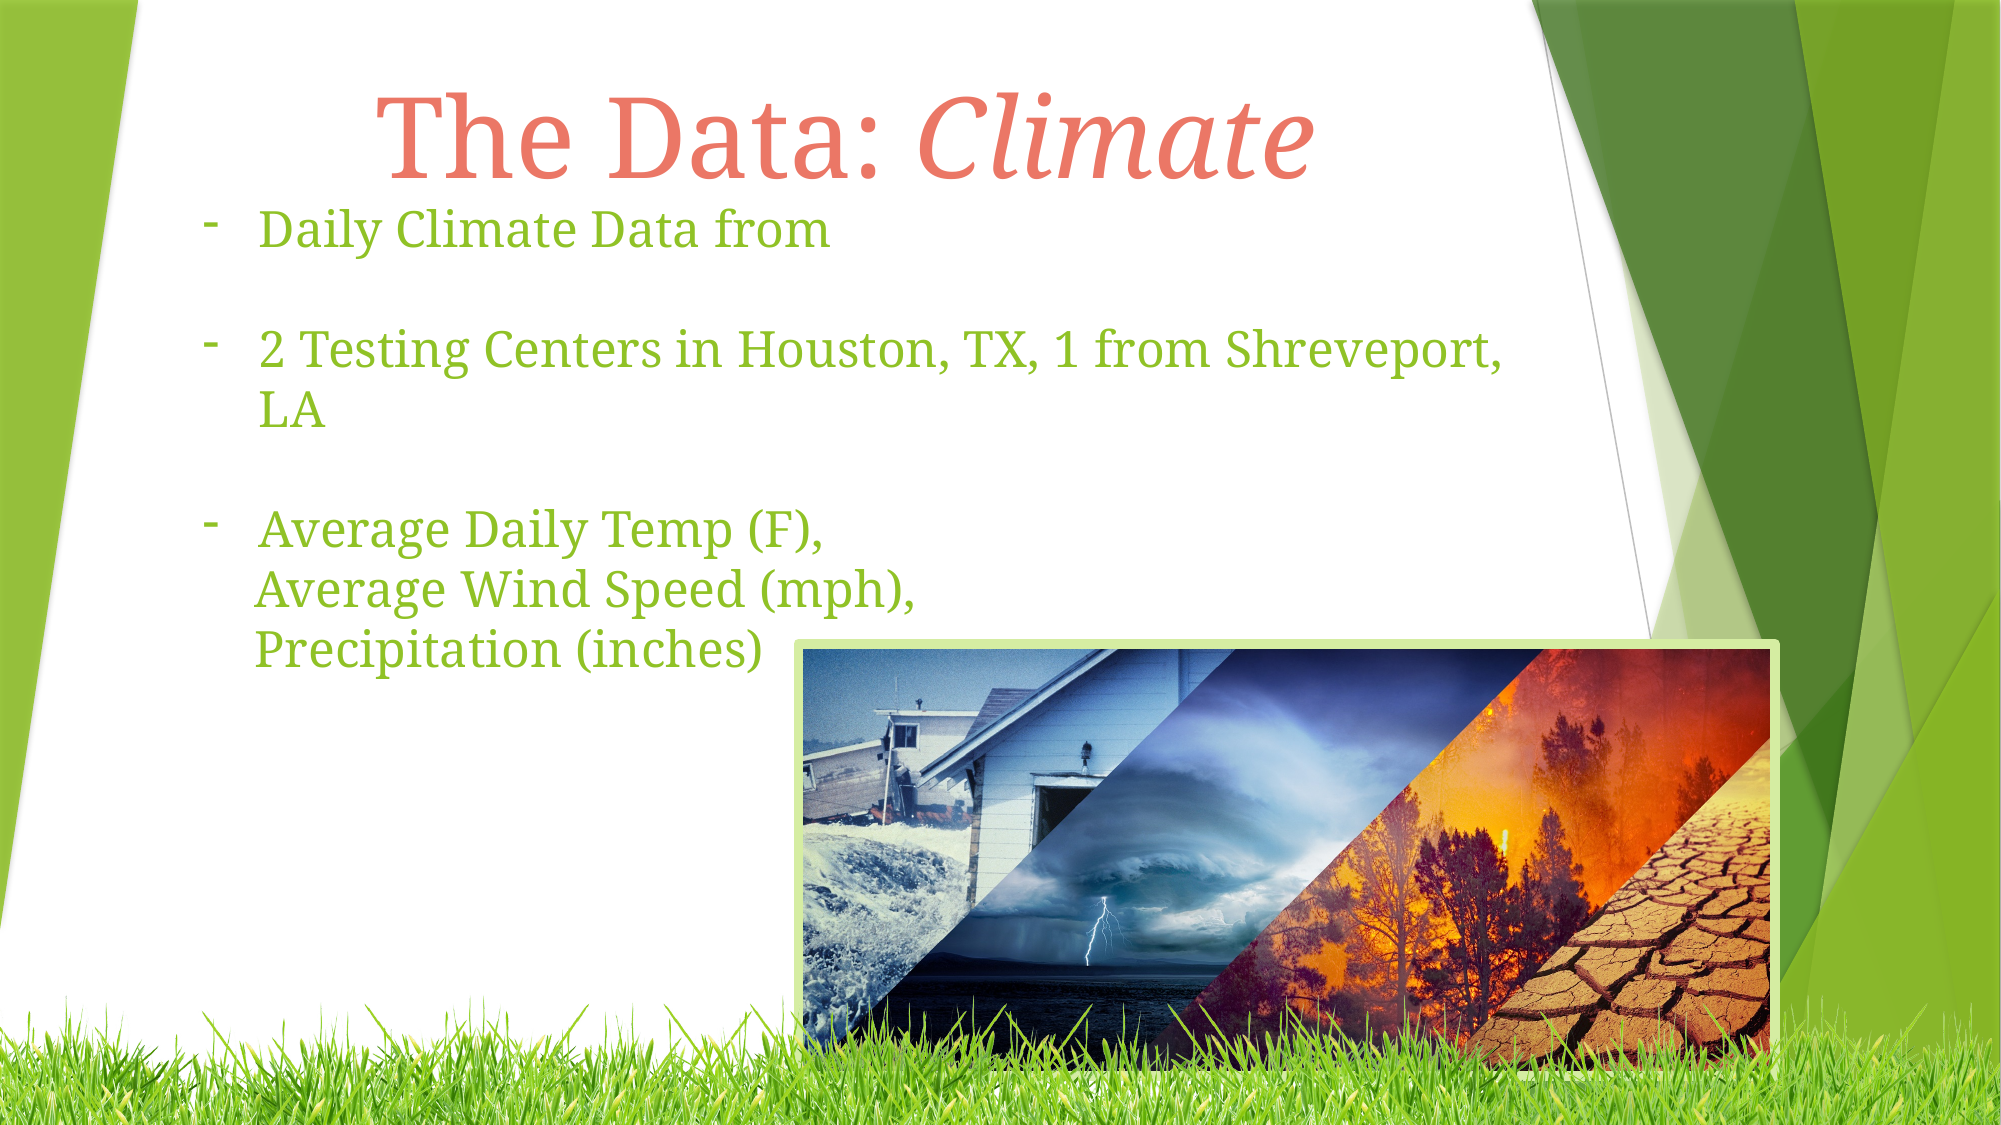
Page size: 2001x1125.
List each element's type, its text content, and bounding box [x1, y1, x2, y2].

title The Data: Climate [94, 0, 1598, 209]
picture [0, 648, 2000, 1125]
text_box Daily Climate Data from 2 Testing Centers in Houston, TX, 1 from Shreveport, LA Average Daily Temp (F), Average Wind Speed (mph), Precipitation (inches) [187, 648, 794, 866]
